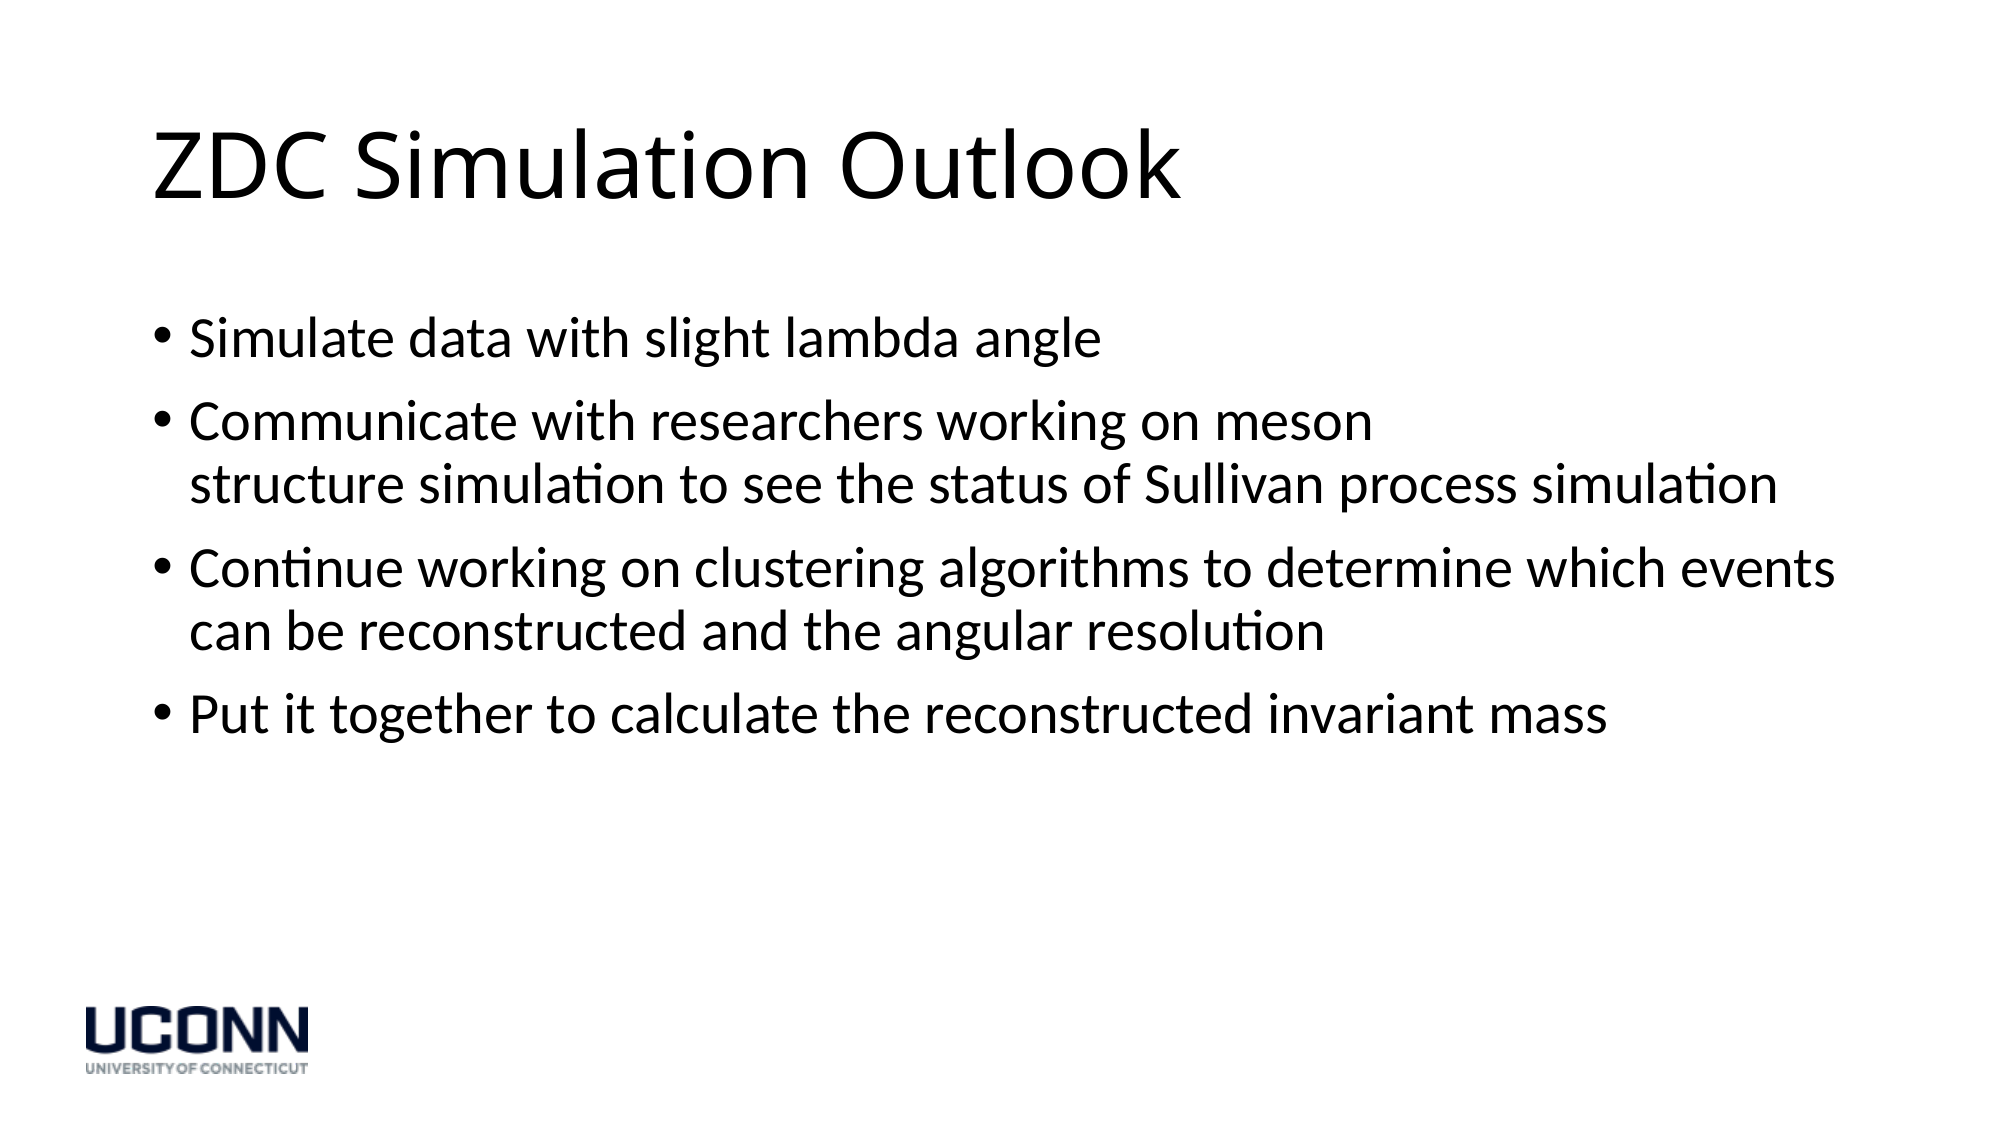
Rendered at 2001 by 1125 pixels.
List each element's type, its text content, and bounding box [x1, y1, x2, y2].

title ZDC Simulation Outlook [137, 59, 1863, 278]
list Simulate data with slight lambda angle Communicate with researchers working on meson structure simulation to see the status of Sullivan process simulation Continue working on clustering algorithms to determine which events can be reconstructed and the angular resolution Put it together to calculate the reconstructed invariant mass [137, 299, 1863, 1014]
picture [86, 1006, 308, 1074]
